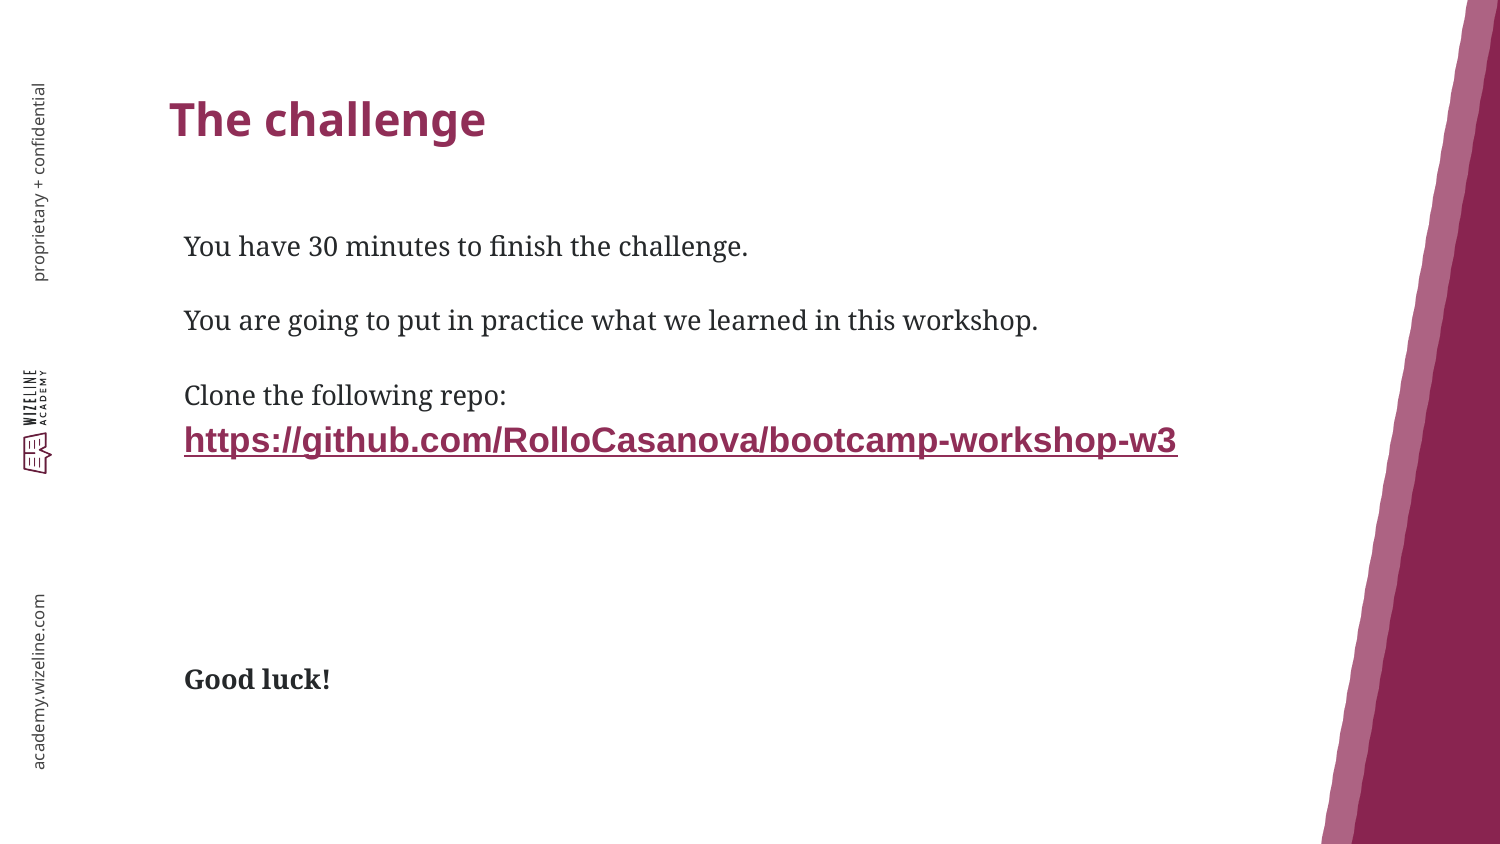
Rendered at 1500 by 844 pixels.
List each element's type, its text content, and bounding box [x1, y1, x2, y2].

list You have 30 minutes to finish the challenge. You are going to put in practice what we learned in this workshop. Clone the following repo: https://github.com/RolloCasanova/bootcamp-workshop-w3 Good luck! [168, 209, 1234, 755]
title The challenge [168, 90, 751, 201]
picture [0, 0, 1500, 844]
